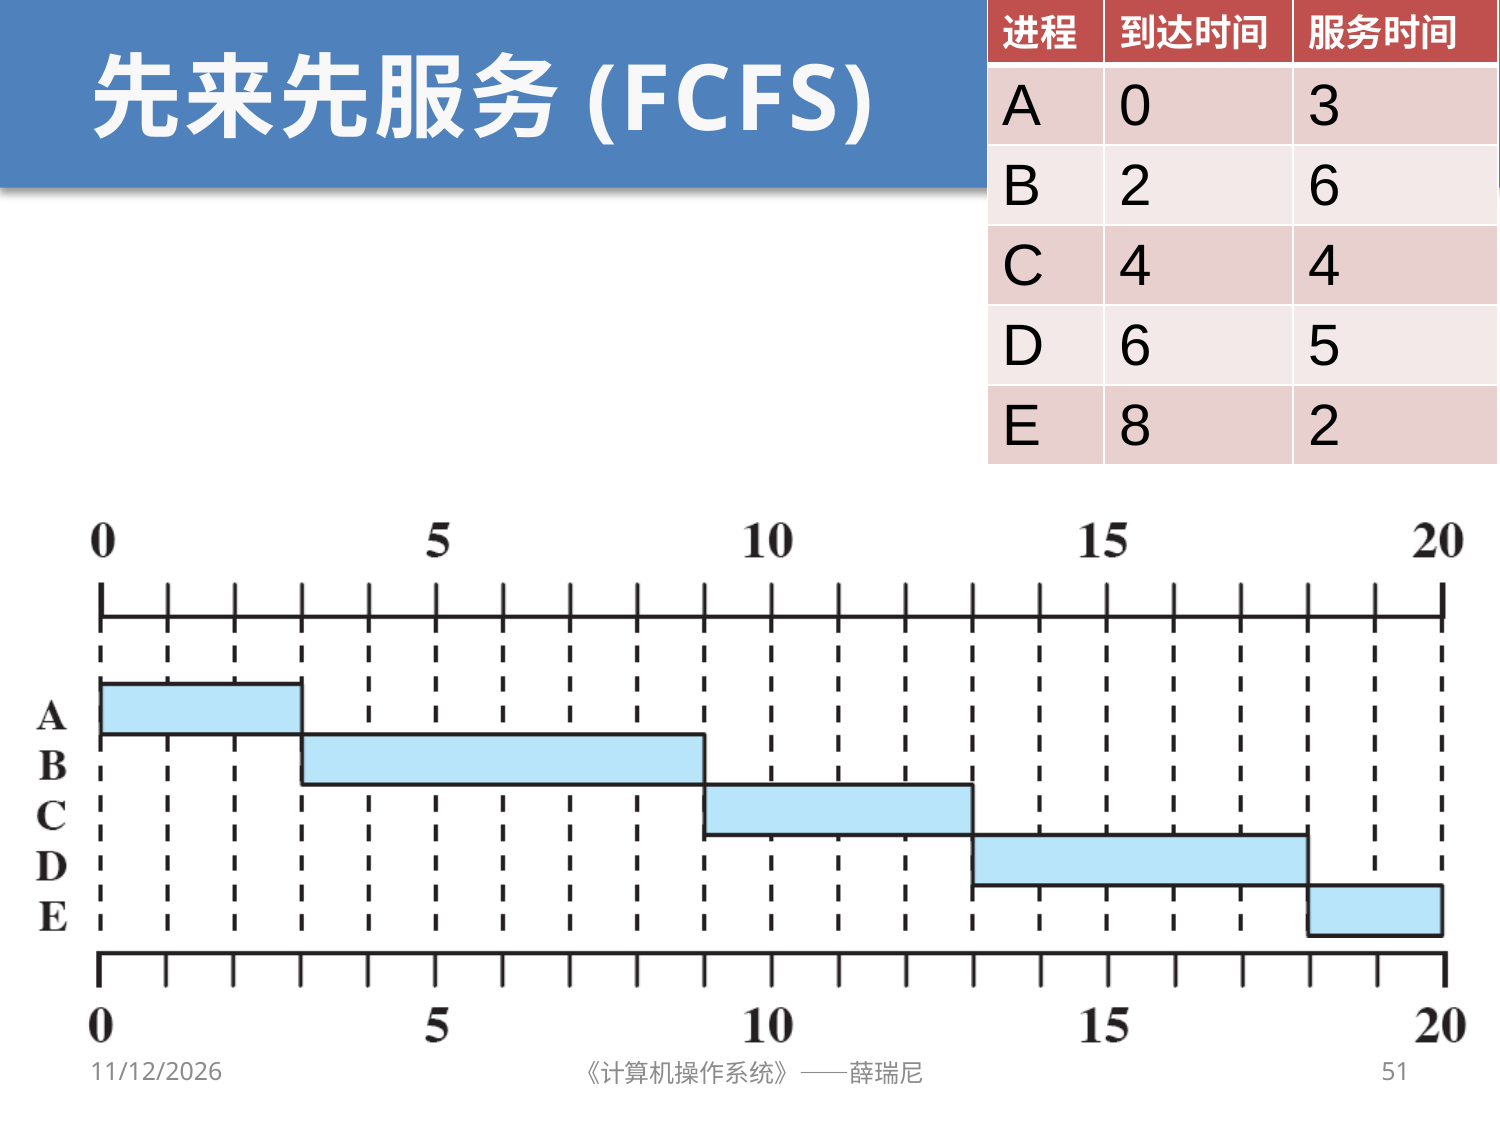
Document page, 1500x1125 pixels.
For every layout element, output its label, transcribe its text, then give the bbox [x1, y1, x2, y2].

table_header 服务时间 [1294, 0, 1497, 62]
table_cell 4 [1294, 226, 1497, 304]
table_cell 6 [1294, 146, 1497, 224]
footer 《计算机操作系统》——薛瑞尼 [512, 1059, 988, 1103]
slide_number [75, 1059, 425, 1103]
table_cell 4 [1105, 226, 1292, 304]
table_header 进程 [988, 0, 1103, 62]
table_cell 6 [1105, 306, 1292, 384]
table_cell 8 [1105, 386, 1292, 464]
table_cell C [988, 226, 1103, 304]
table_header 到达时间 [1105, 0, 1292, 62]
table_cell 0 [1105, 68, 1292, 144]
title 先来先服务(FCFS) [75, 0, 987, 188]
table_cell A [988, 68, 1103, 144]
table_cell 3 [1294, 68, 1497, 144]
table_cell E [988, 386, 1103, 464]
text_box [19, 503, 1480, 1052]
table_cell 2 [1294, 386, 1497, 464]
table_cell D [988, 306, 1103, 384]
table_cell 5 [1294, 306, 1497, 384]
slide_number 51 [1074, 1059, 1425, 1103]
table_cell 2 [1105, 146, 1292, 224]
table_cell B [988, 146, 1103, 224]
